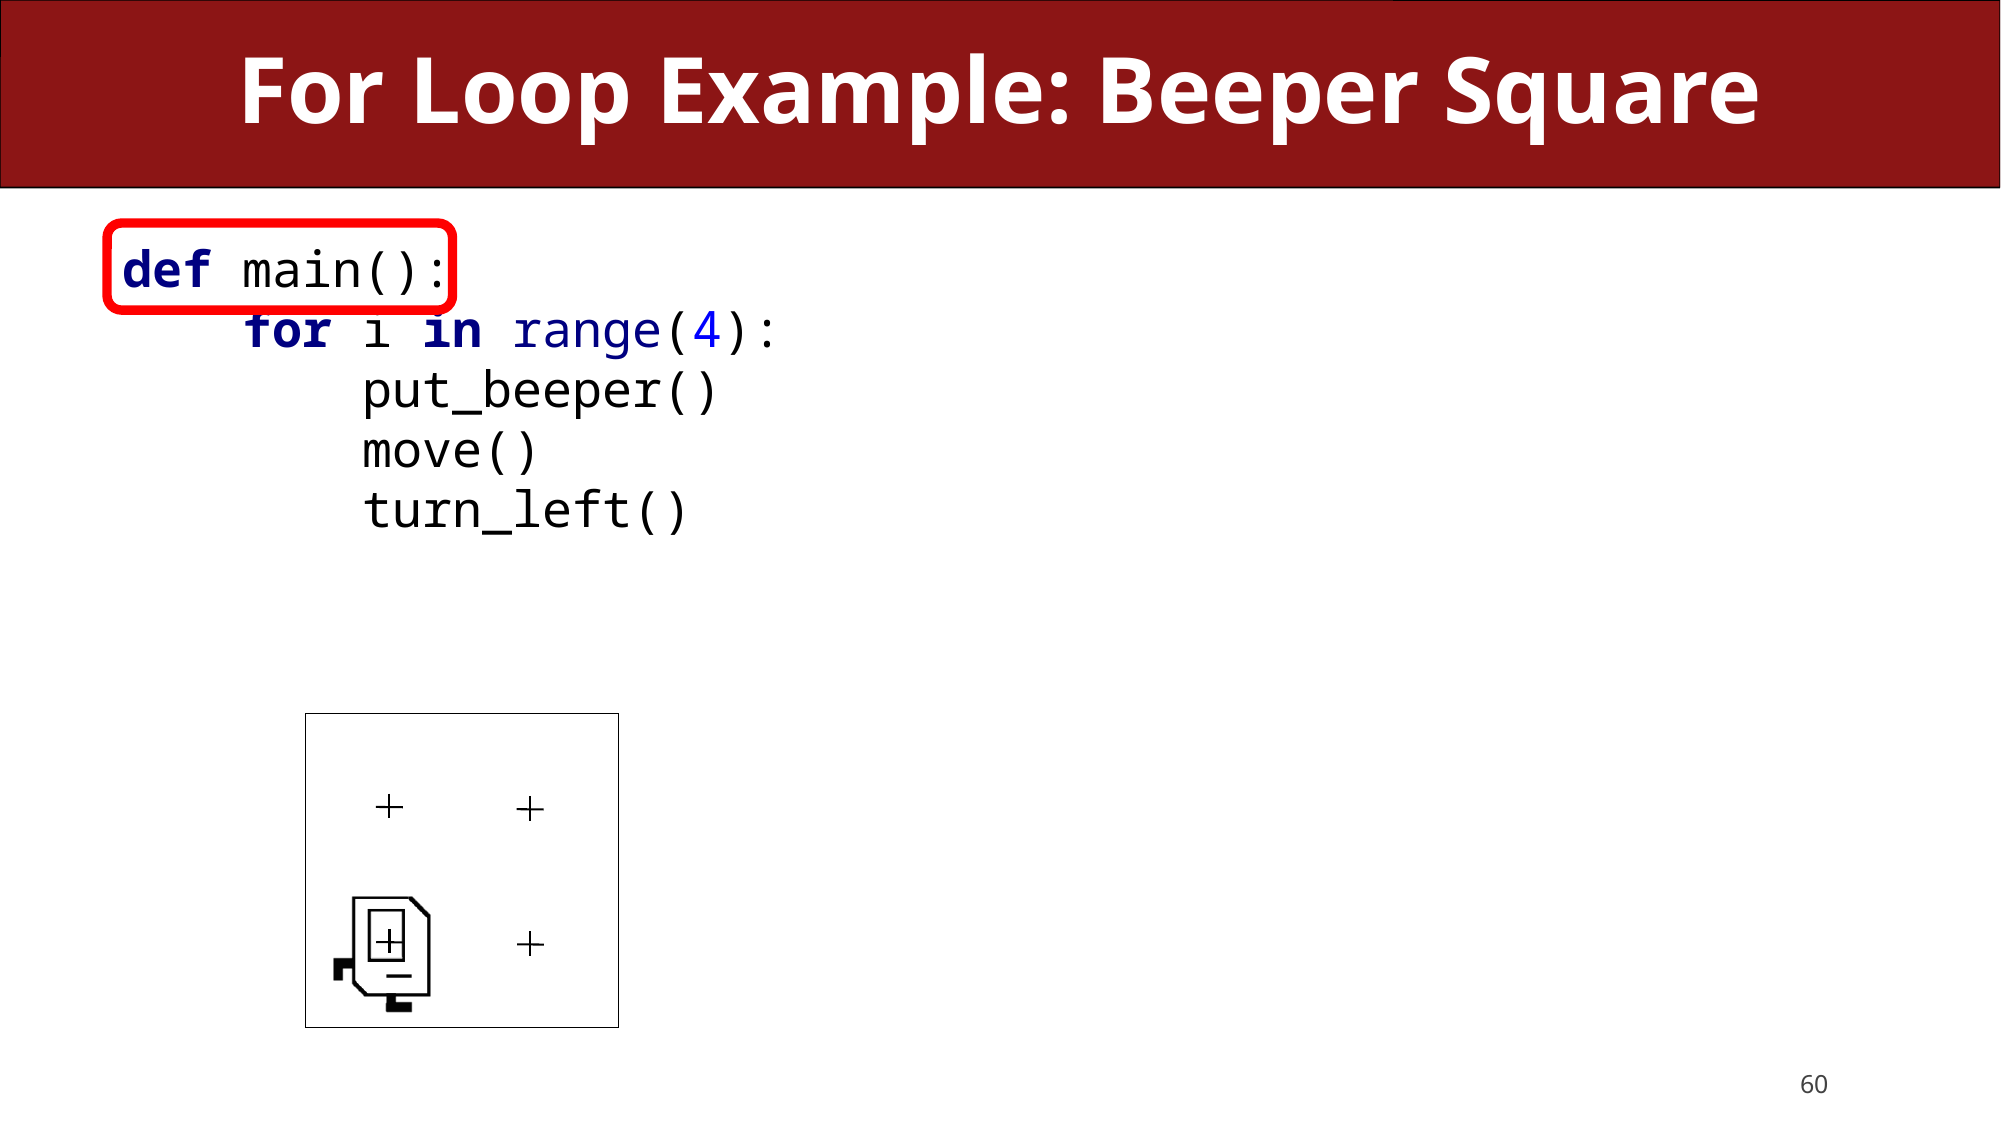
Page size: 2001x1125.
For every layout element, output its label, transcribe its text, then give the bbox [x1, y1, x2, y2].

picture [318, 886, 453, 1022]
text_box [305, 713, 619, 1028]
title For Loop Example: Beeper Square [75, 0, 1925, 188]
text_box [375, 793, 403, 819]
text_box [105, 221, 454, 312]
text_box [516, 795, 544, 821]
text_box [517, 930, 544, 956]
text_box def main(): for i in range(4): put_beeper() move() turn_left() [107, 230, 1066, 546]
